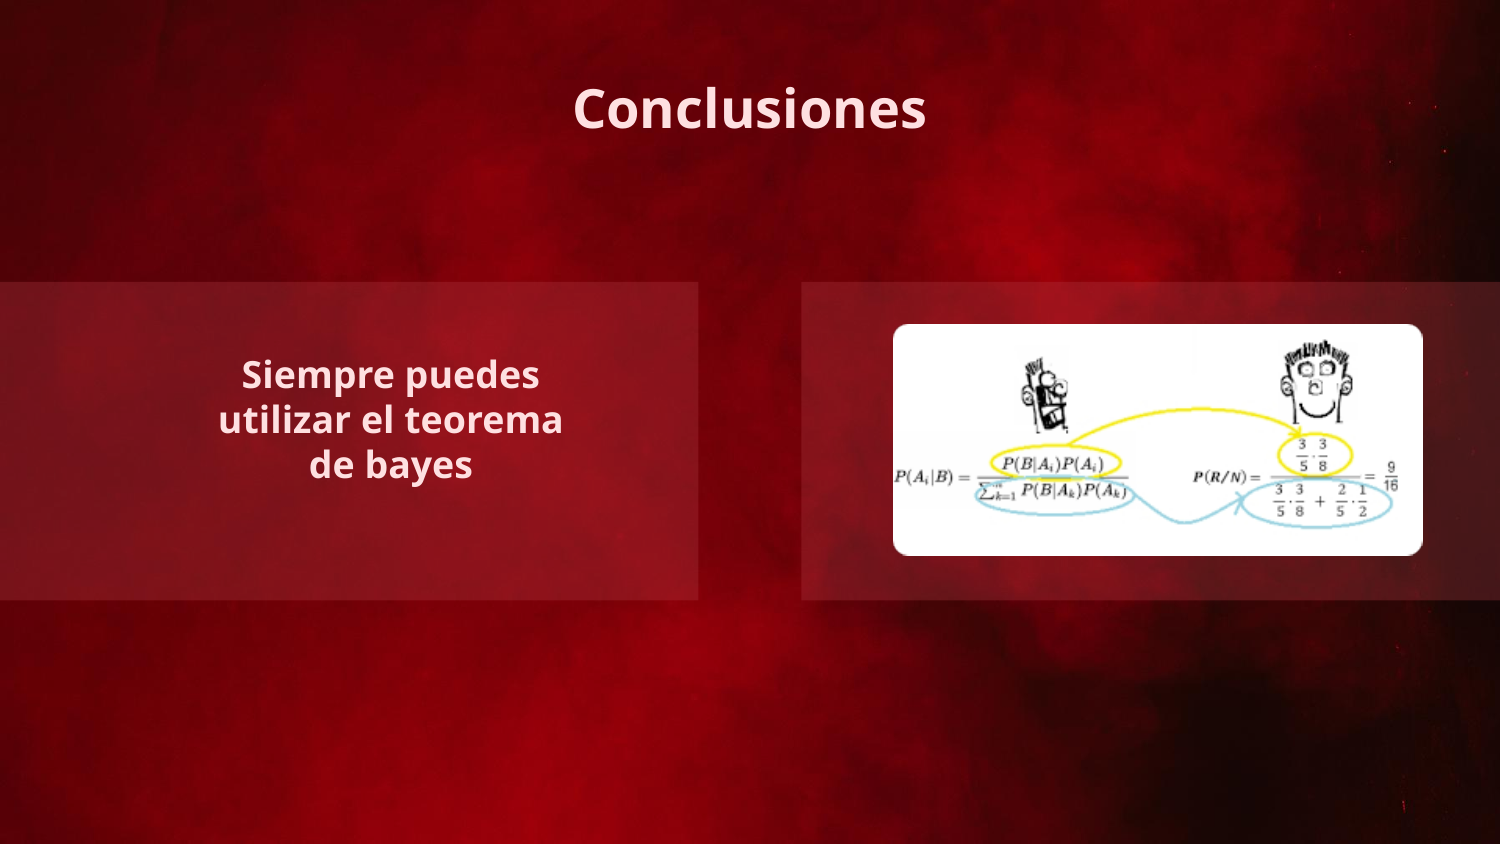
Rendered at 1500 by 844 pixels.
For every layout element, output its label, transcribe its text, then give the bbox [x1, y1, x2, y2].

picture [892, 324, 1424, 556]
picture [0, 0, 1500, 844]
title Siempre puedes utilizar el teorema de bayes [186, 342, 596, 502]
title Conclusiones [51, 59, 1449, 154]
